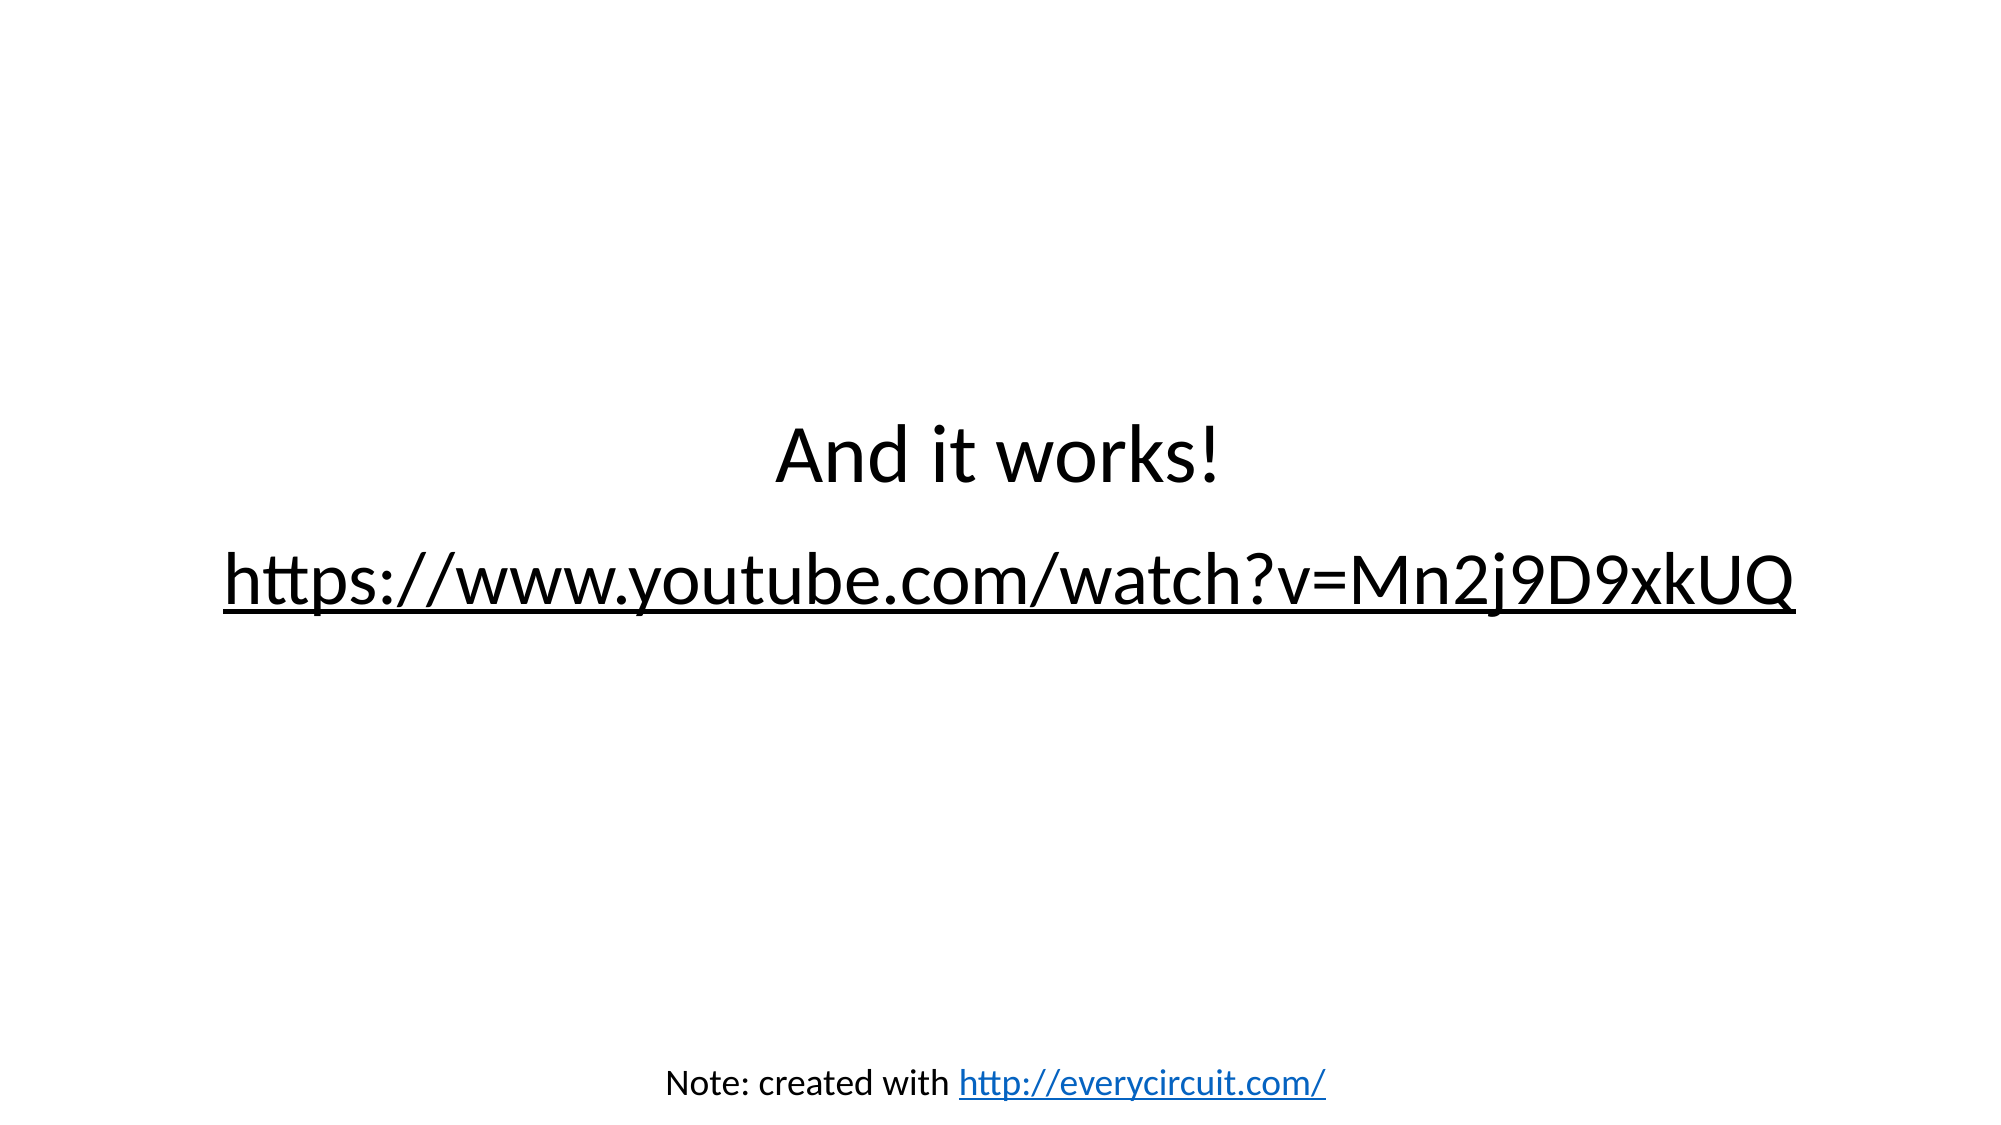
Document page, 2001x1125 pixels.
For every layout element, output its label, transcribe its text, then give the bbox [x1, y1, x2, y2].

text_box And it works! [760, 392, 1240, 507]
text_box Note: created with http://everycircuit.com/ [650, 1050, 1350, 1110]
text_box https://www.youtube.com/watch?v=Mn2j9D9xkUQ [208, 521, 1816, 627]
